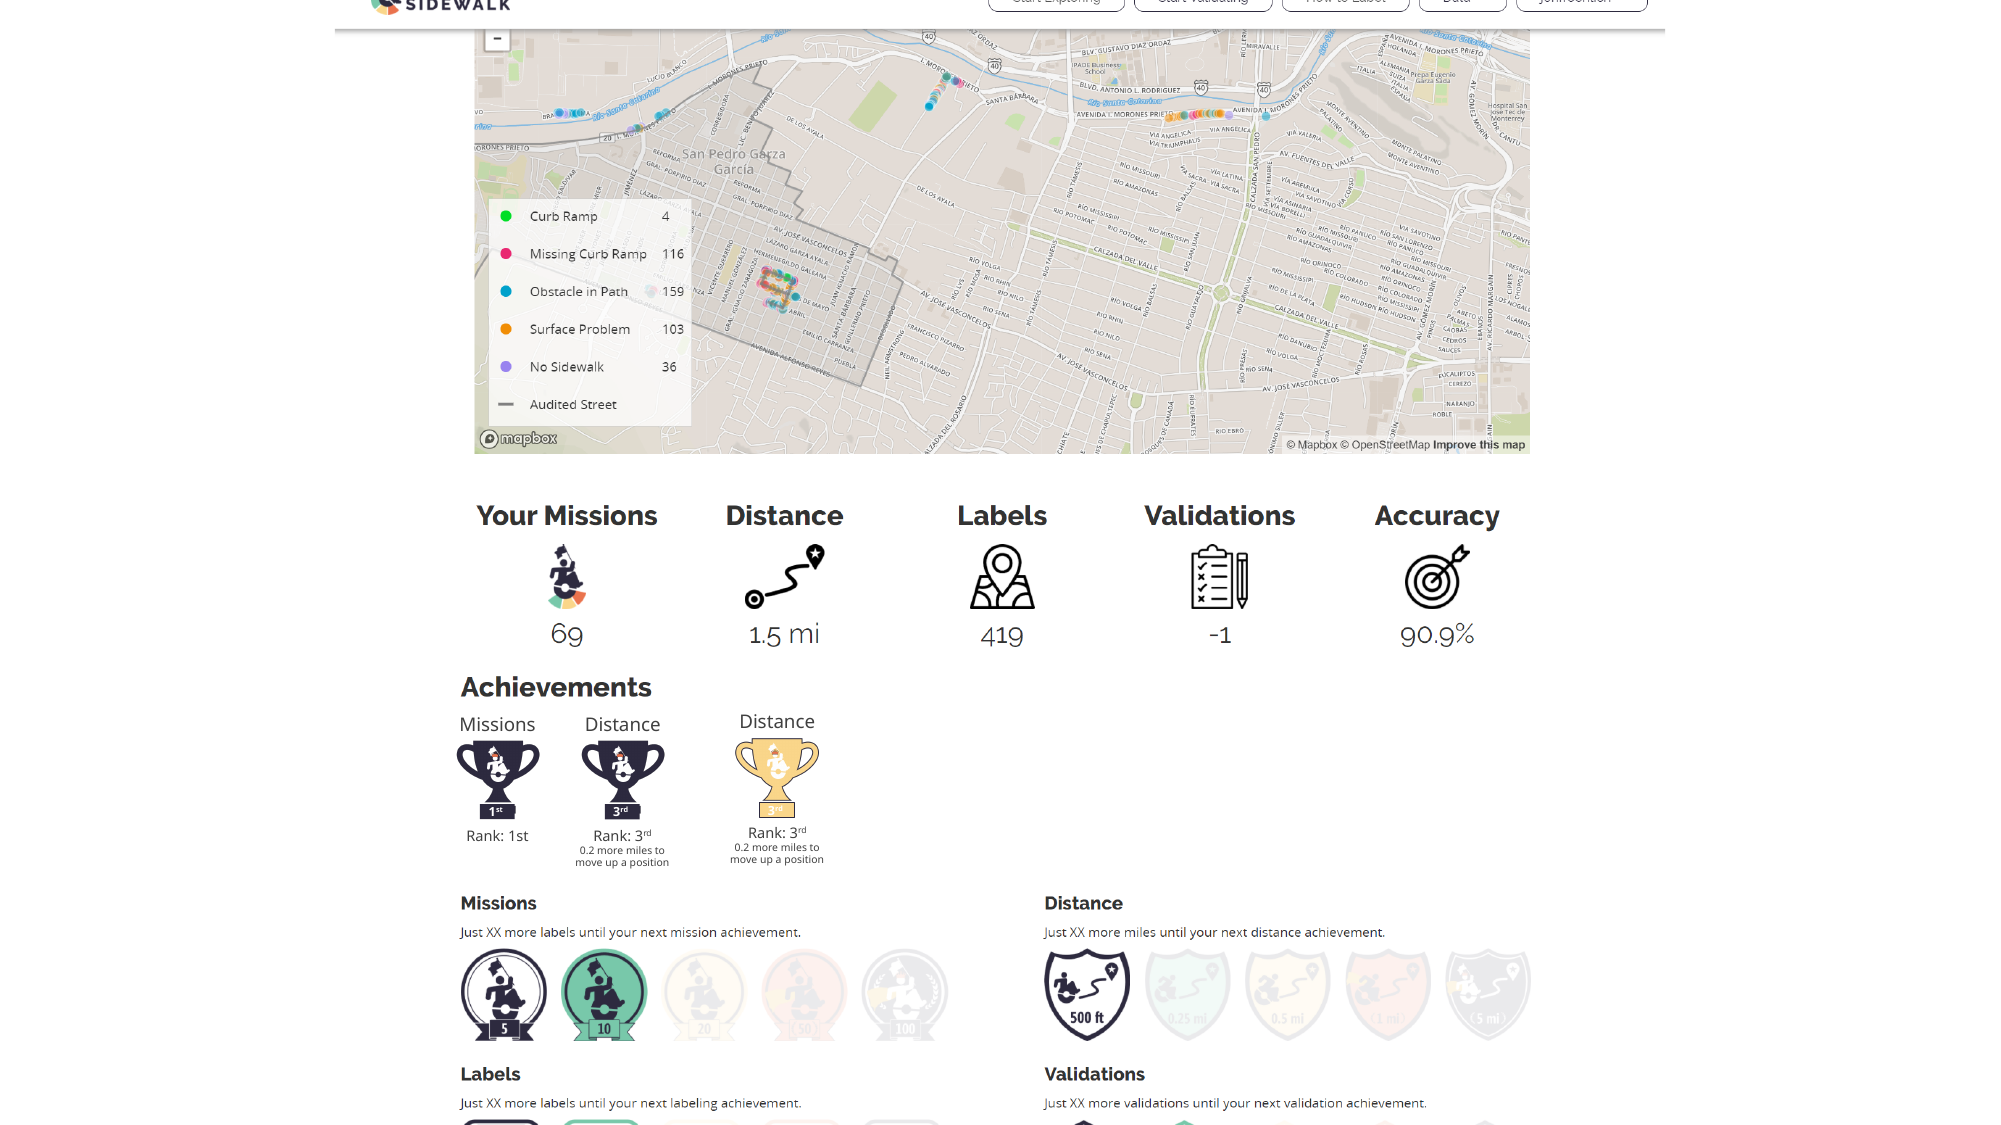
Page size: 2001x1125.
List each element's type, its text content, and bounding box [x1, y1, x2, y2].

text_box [451, 731, 544, 820]
picture [334, 886, 1666, 1125]
picture [334, 0, 1666, 704]
text_box Rank: 3rd 0.2 more miles to move up a position [555, 819, 691, 877]
text_box Missions [437, 705, 558, 743]
text_box Distance [717, 704, 838, 741]
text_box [731, 729, 823, 818]
text_box Rank: 3rd 0.2 more miles to move up a position [709, 816, 845, 874]
text_box Rank: 1st [437, 819, 555, 852]
text_box Distance [562, 705, 683, 743]
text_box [576, 731, 669, 820]
